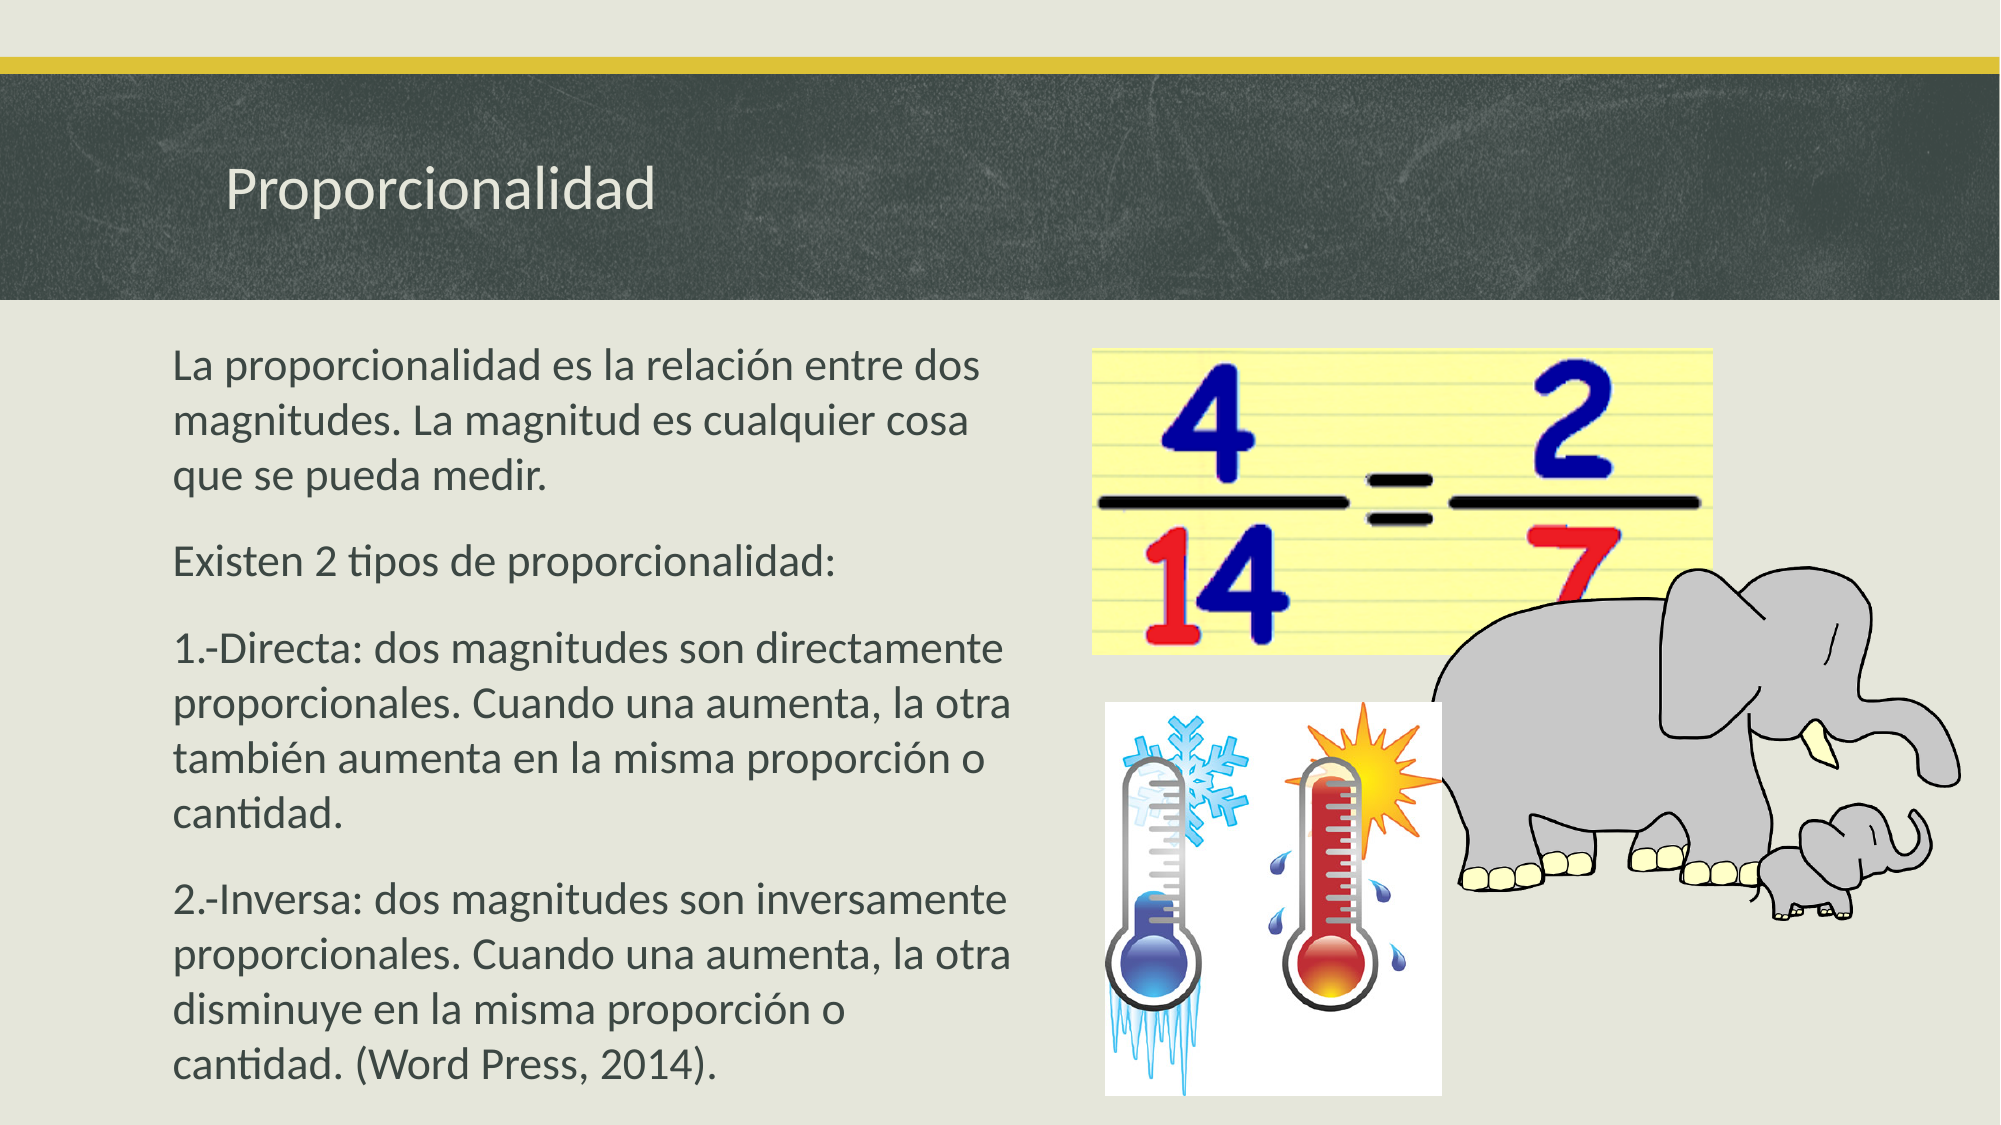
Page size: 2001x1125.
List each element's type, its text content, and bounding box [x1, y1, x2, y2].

picture [0, 74, 2000, 300]
picture [1092, 348, 1961, 1096]
title Proporcionalidad [210, 76, 1790, 300]
list La proporcionalidad es la relación entre dos magnitudes. La magnitud es cualquier cosa que se pueda medir. Existen 2 tipos de proporcionalidad: 1.-Directa: dos magnitudes son directamente proporcionales. Cuando una aumenta, la otra también aumenta en la misma proporción o cantidad. 2.-Inversa: dos magnitudes son inversamente proporcionales. Cuando una aumenta, la otra disminuye en la misma proporción o cantidad. (Word Press, 2014). [157, 327, 1041, 982]
